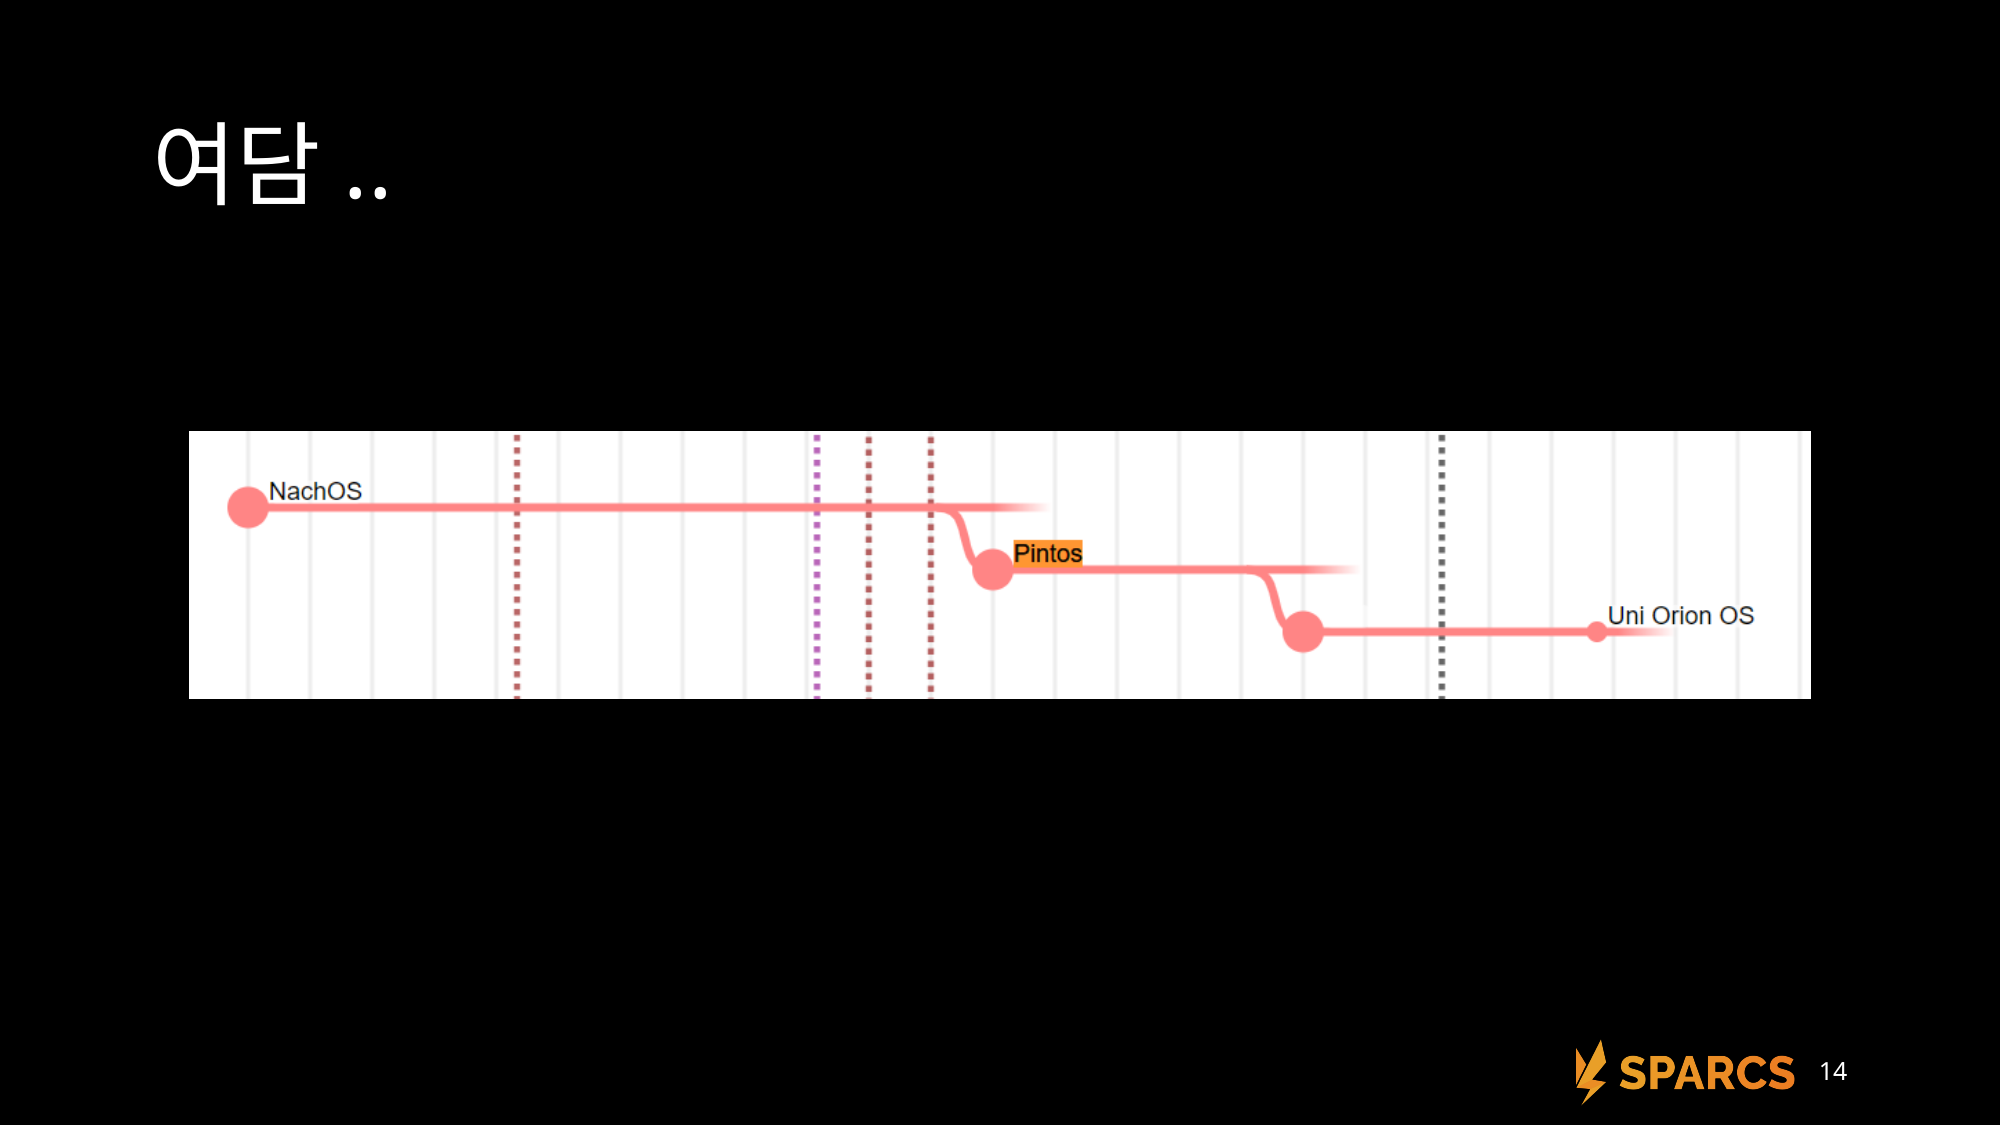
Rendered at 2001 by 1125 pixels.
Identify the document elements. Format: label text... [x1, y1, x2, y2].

picture [1576, 1039, 1798, 1106]
slide_number 14 [1760, 1042, 1863, 1103]
picture [189, 431, 1811, 699]
title 여담.. [137, 59, 1863, 278]
